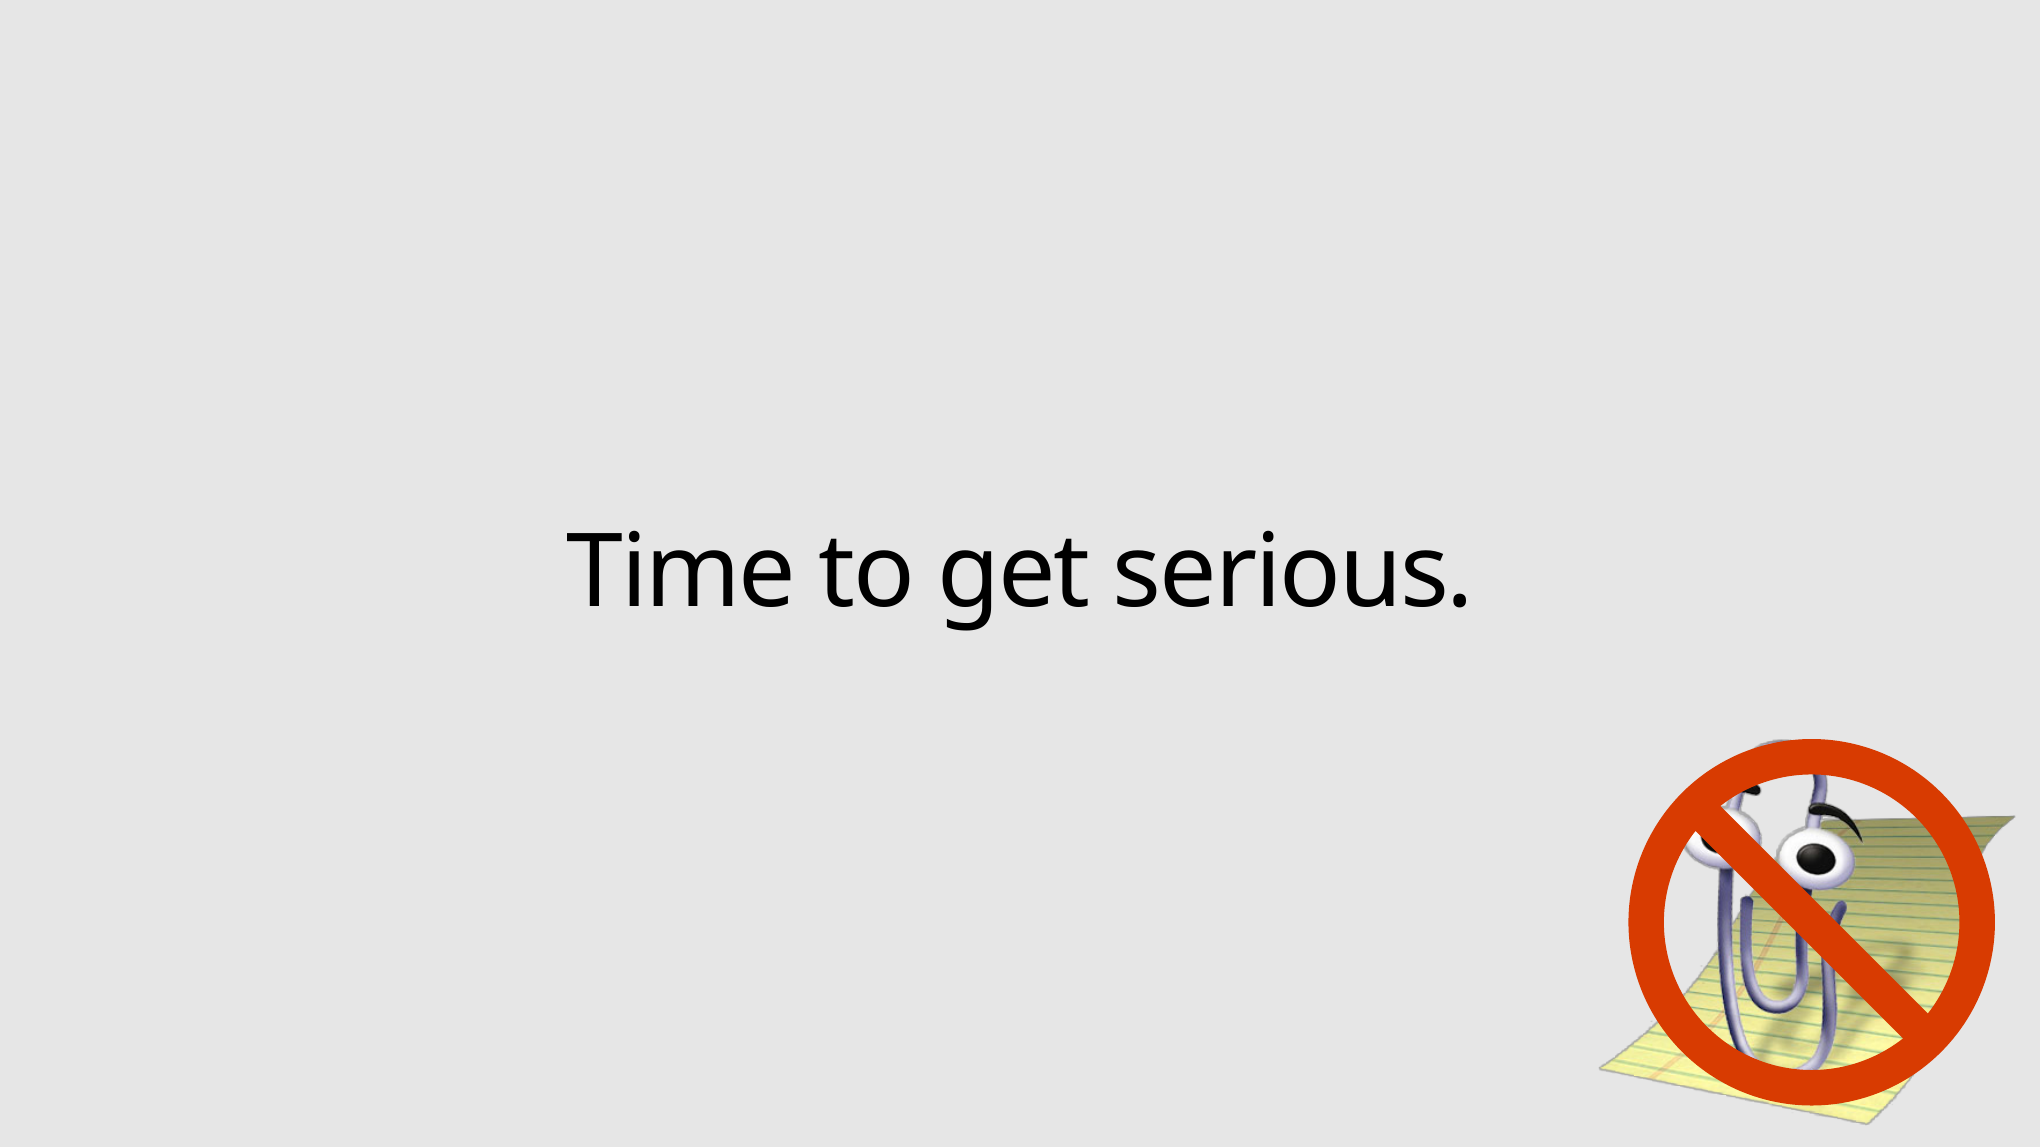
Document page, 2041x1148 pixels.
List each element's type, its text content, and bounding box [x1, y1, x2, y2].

title Time to get serious. [45, 502, 1996, 645]
picture [1598, 738, 2017, 1126]
